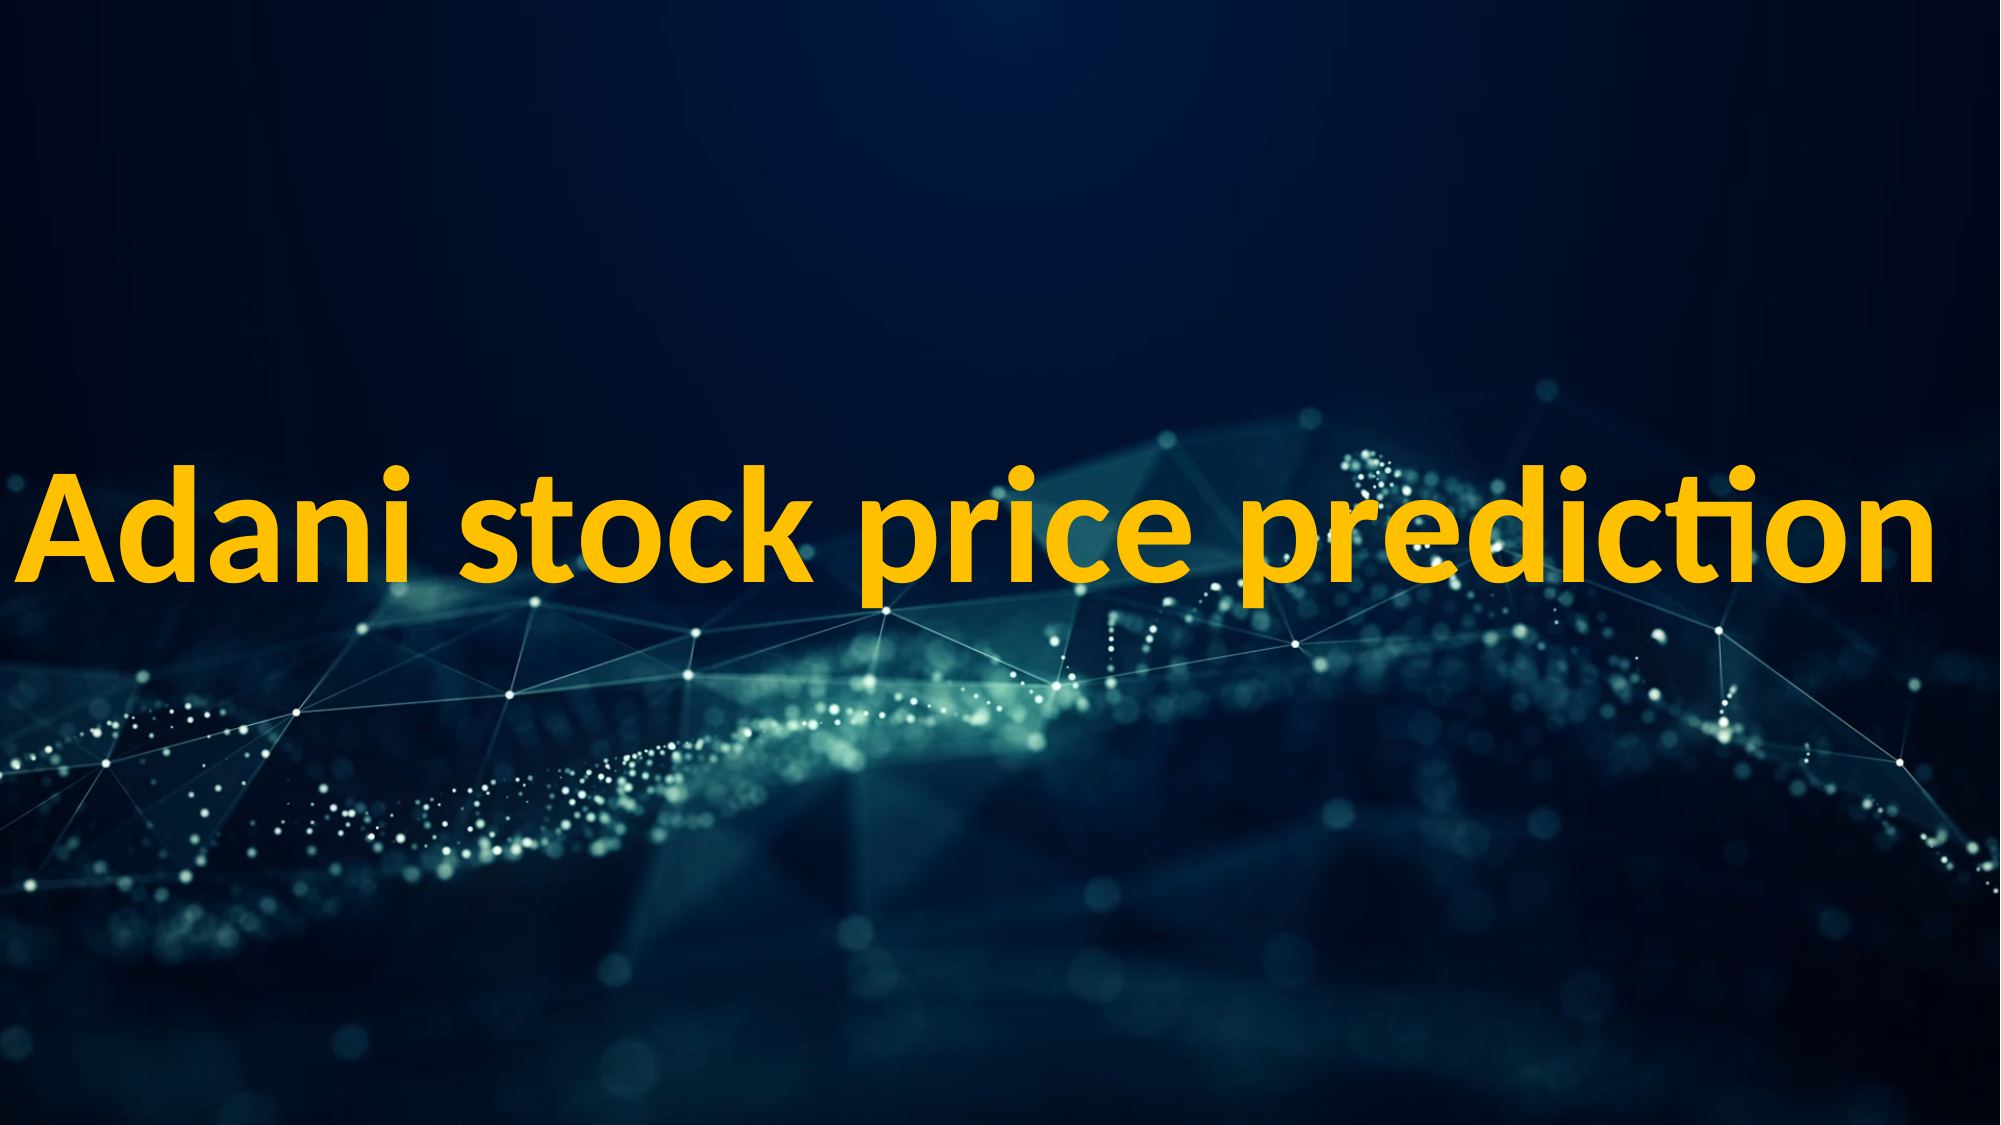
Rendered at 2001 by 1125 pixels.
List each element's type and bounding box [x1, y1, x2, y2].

text_box [0, 0, 2000, 1125]
